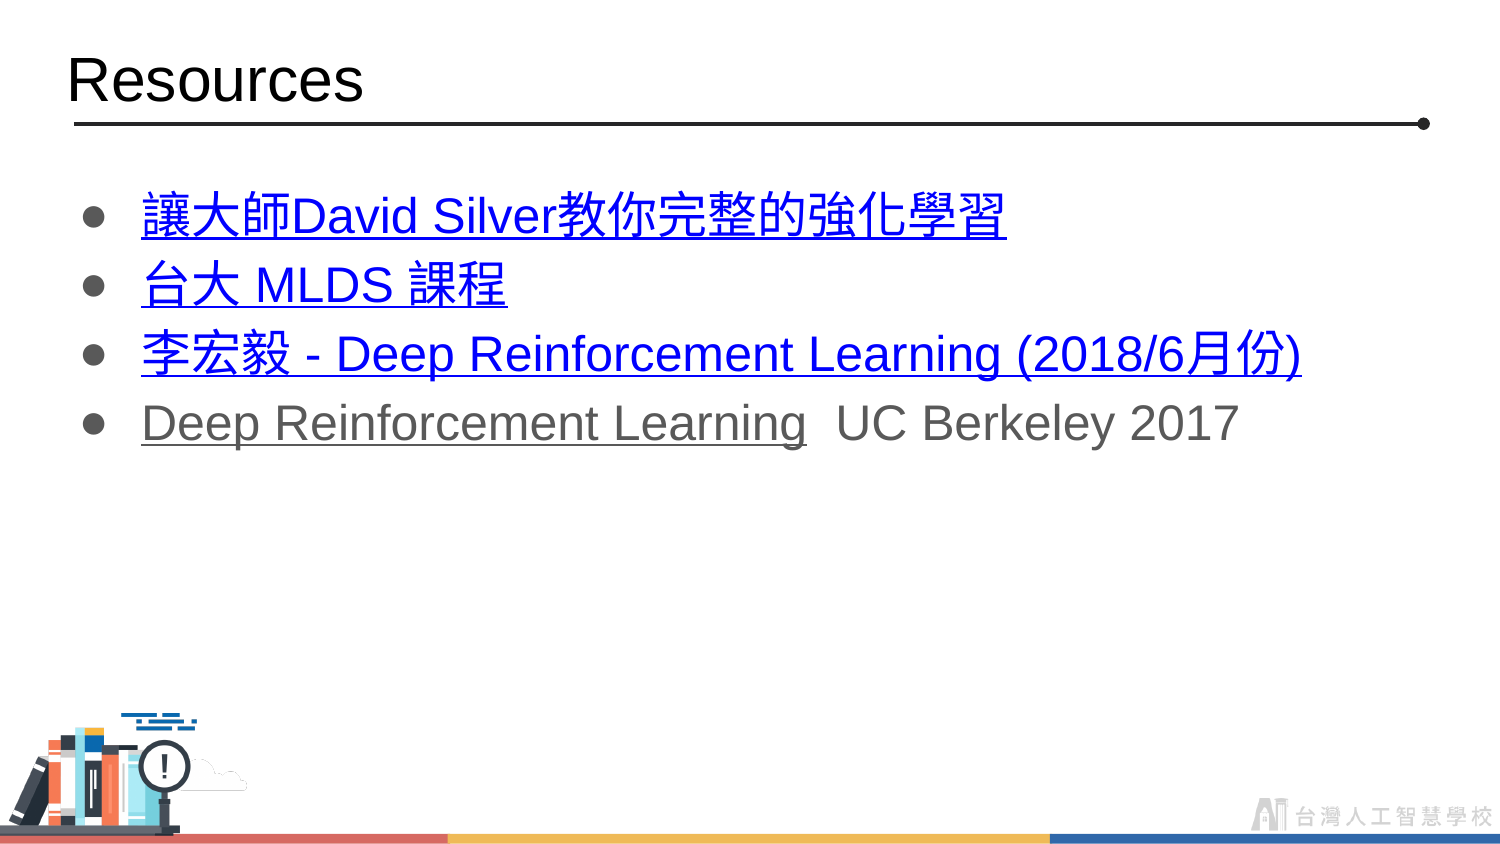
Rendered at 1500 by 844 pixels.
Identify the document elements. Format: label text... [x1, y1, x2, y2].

text_box 讓大師David Silver教你完整的強化學習 台大 MLDS 課程 李宏毅 - Deep Reinforcement Learning (2018/6月份) Deep Reinforcement Learning UC Berkeley 2017 [51, 159, 1449, 796]
text_box Resources [51, 29, 1449, 124]
picture [0, 713, 247, 836]
